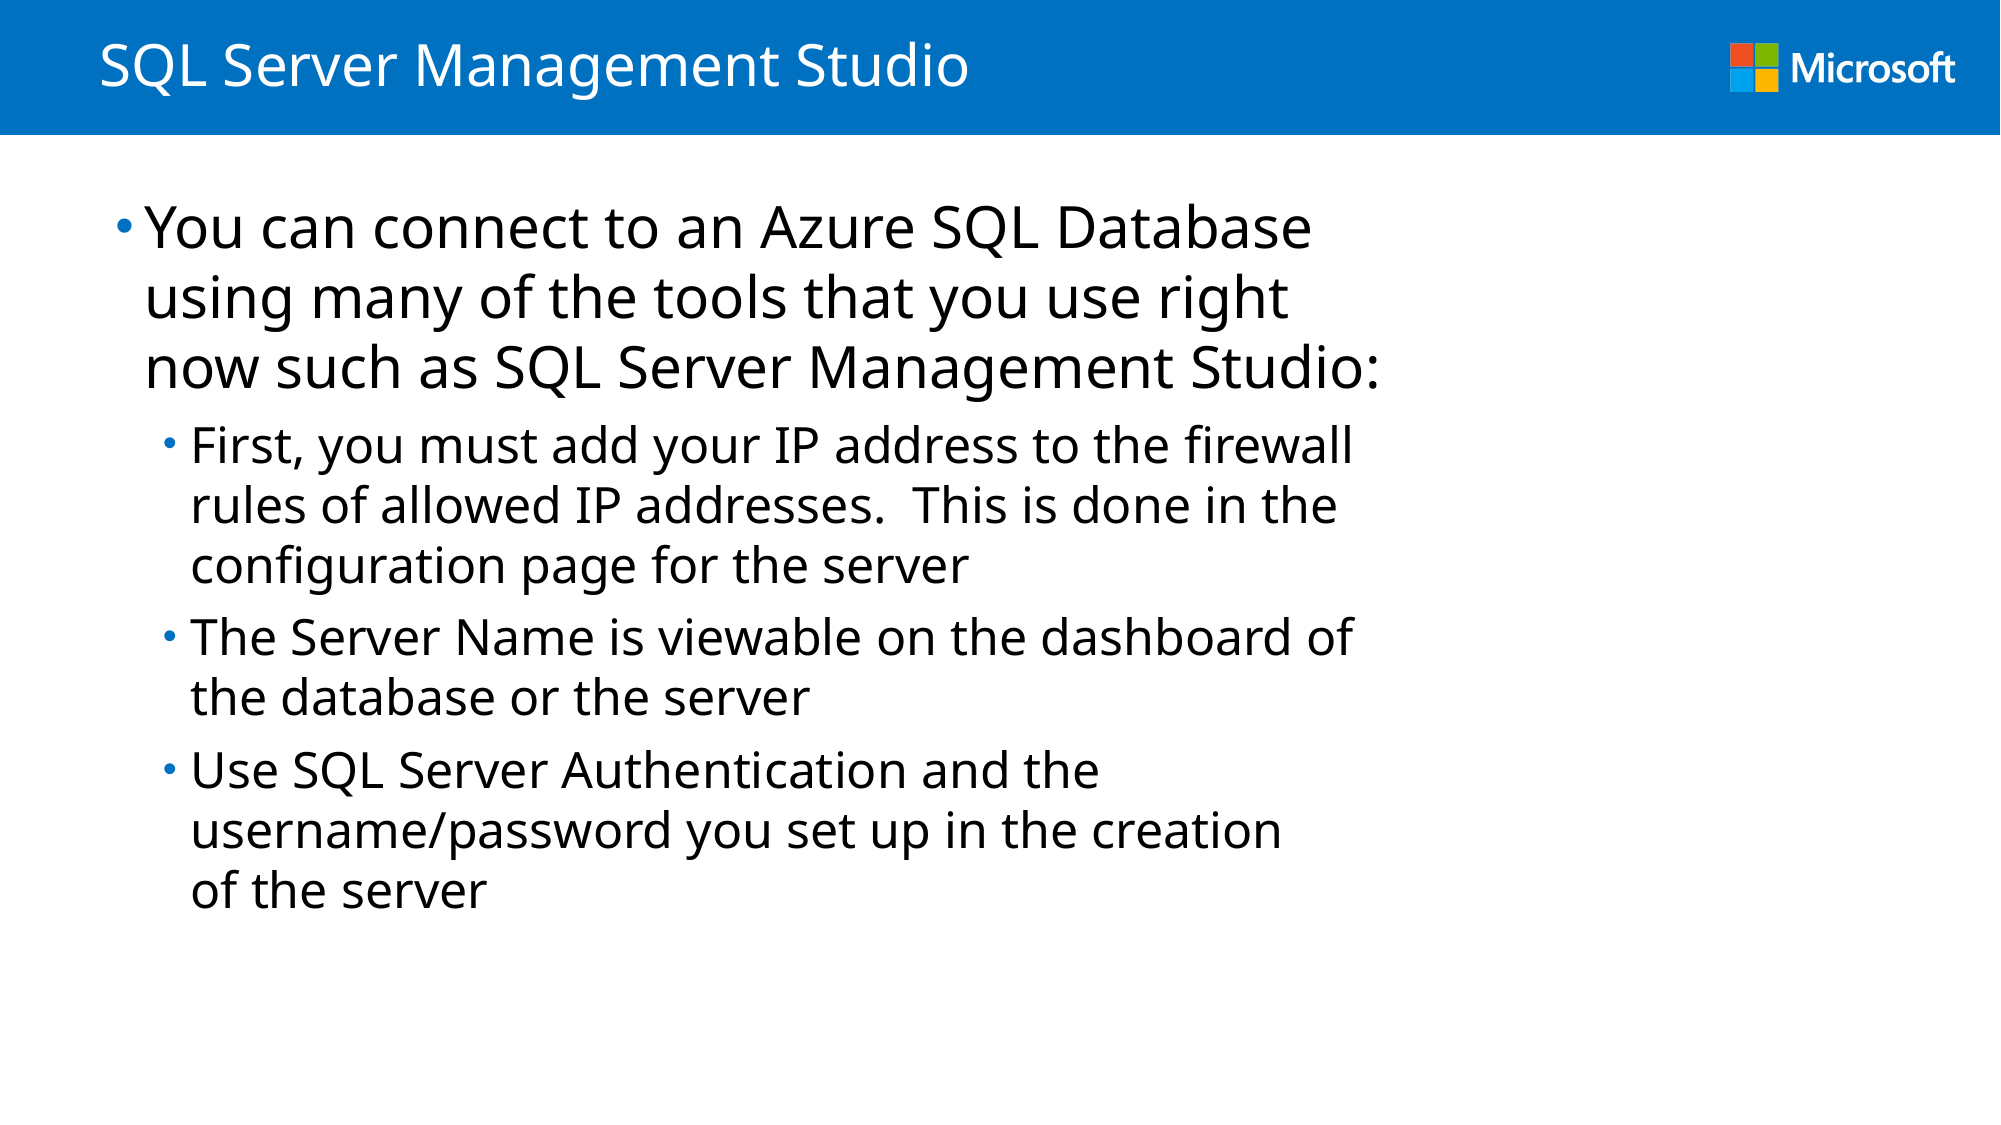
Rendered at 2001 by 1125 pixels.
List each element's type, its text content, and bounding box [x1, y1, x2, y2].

text_box You can connect to an Azure SQL Database using many of the tools that you use right now such as SQL Server Management Studio: First, you must add your IP address to the firewall rules of allowed IP addresses. This is done in the configuration page for the server The Server Name is viewable on the dashboard of the database or the server Use SQL Server Authentication and the username/password you set up in the creation of the server [100, 183, 1433, 1028]
picture [1901, 14, 1986, 121]
title SQL Server Management Studio [99, 0, 1901, 136]
